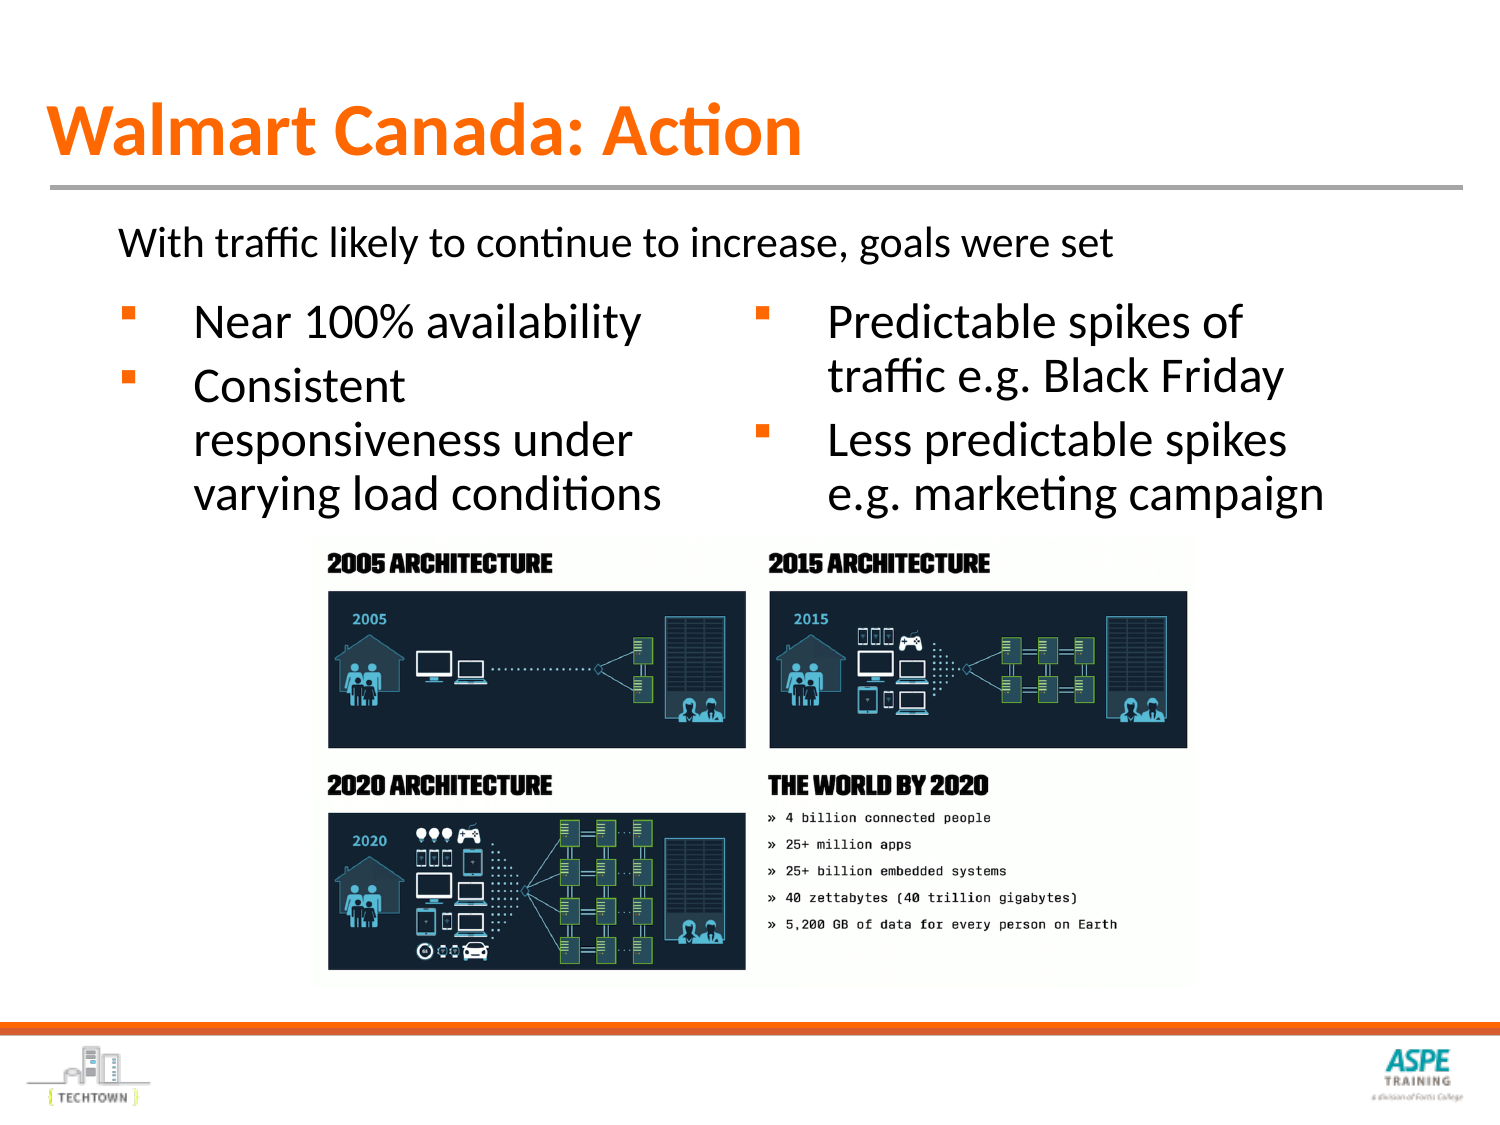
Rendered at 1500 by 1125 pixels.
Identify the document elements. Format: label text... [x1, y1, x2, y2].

title Walmart Canada: Action [31, 62, 1325, 200]
text_box Near 100% availability Consistent responsiveness under varying load conditions [103, 287, 737, 538]
list With traffic likely to continue to increase, goals were set [103, 212, 1413, 275]
picture [312, 537, 1195, 988]
text_box Predictable spikes of traffic e.g. Black Friday Less predictable spikes e.g. marketing campaign [737, 287, 1372, 538]
